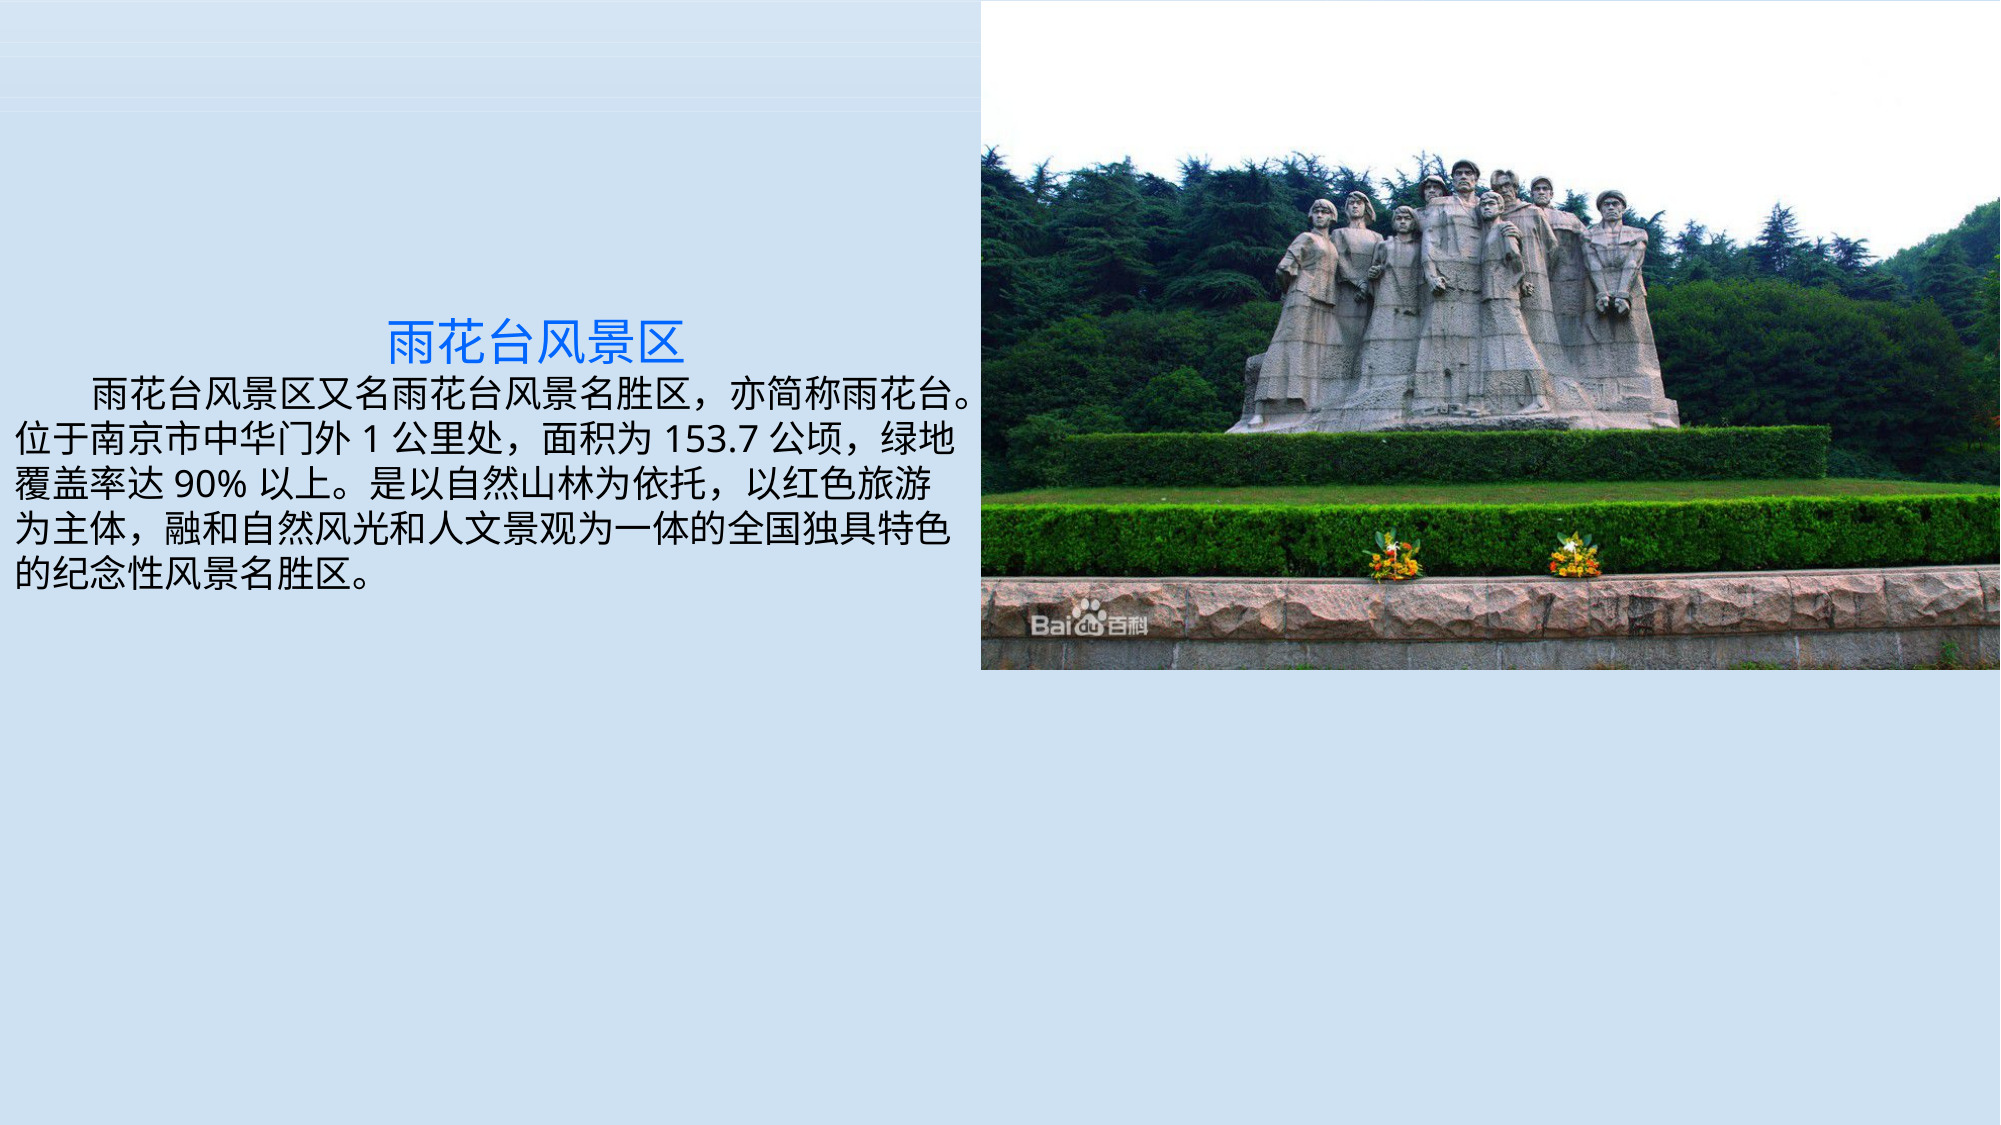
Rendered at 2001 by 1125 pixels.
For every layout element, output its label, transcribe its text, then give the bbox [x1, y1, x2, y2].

text_box 雨花台风景区 雨花台风景区又名雨花台风景名胜区，亦简称雨花台。位于南京市中华门外1公里处，面积为153.7公顷，绿地覆盖率达90%以上。是以自然山林为依托，以红色旅游为主体，融和自然风光和人文景观为一体的全国独具特色的纪念性风景名胜区。 [0, 302, 981, 603]
picture [981, 0, 2000, 670]
